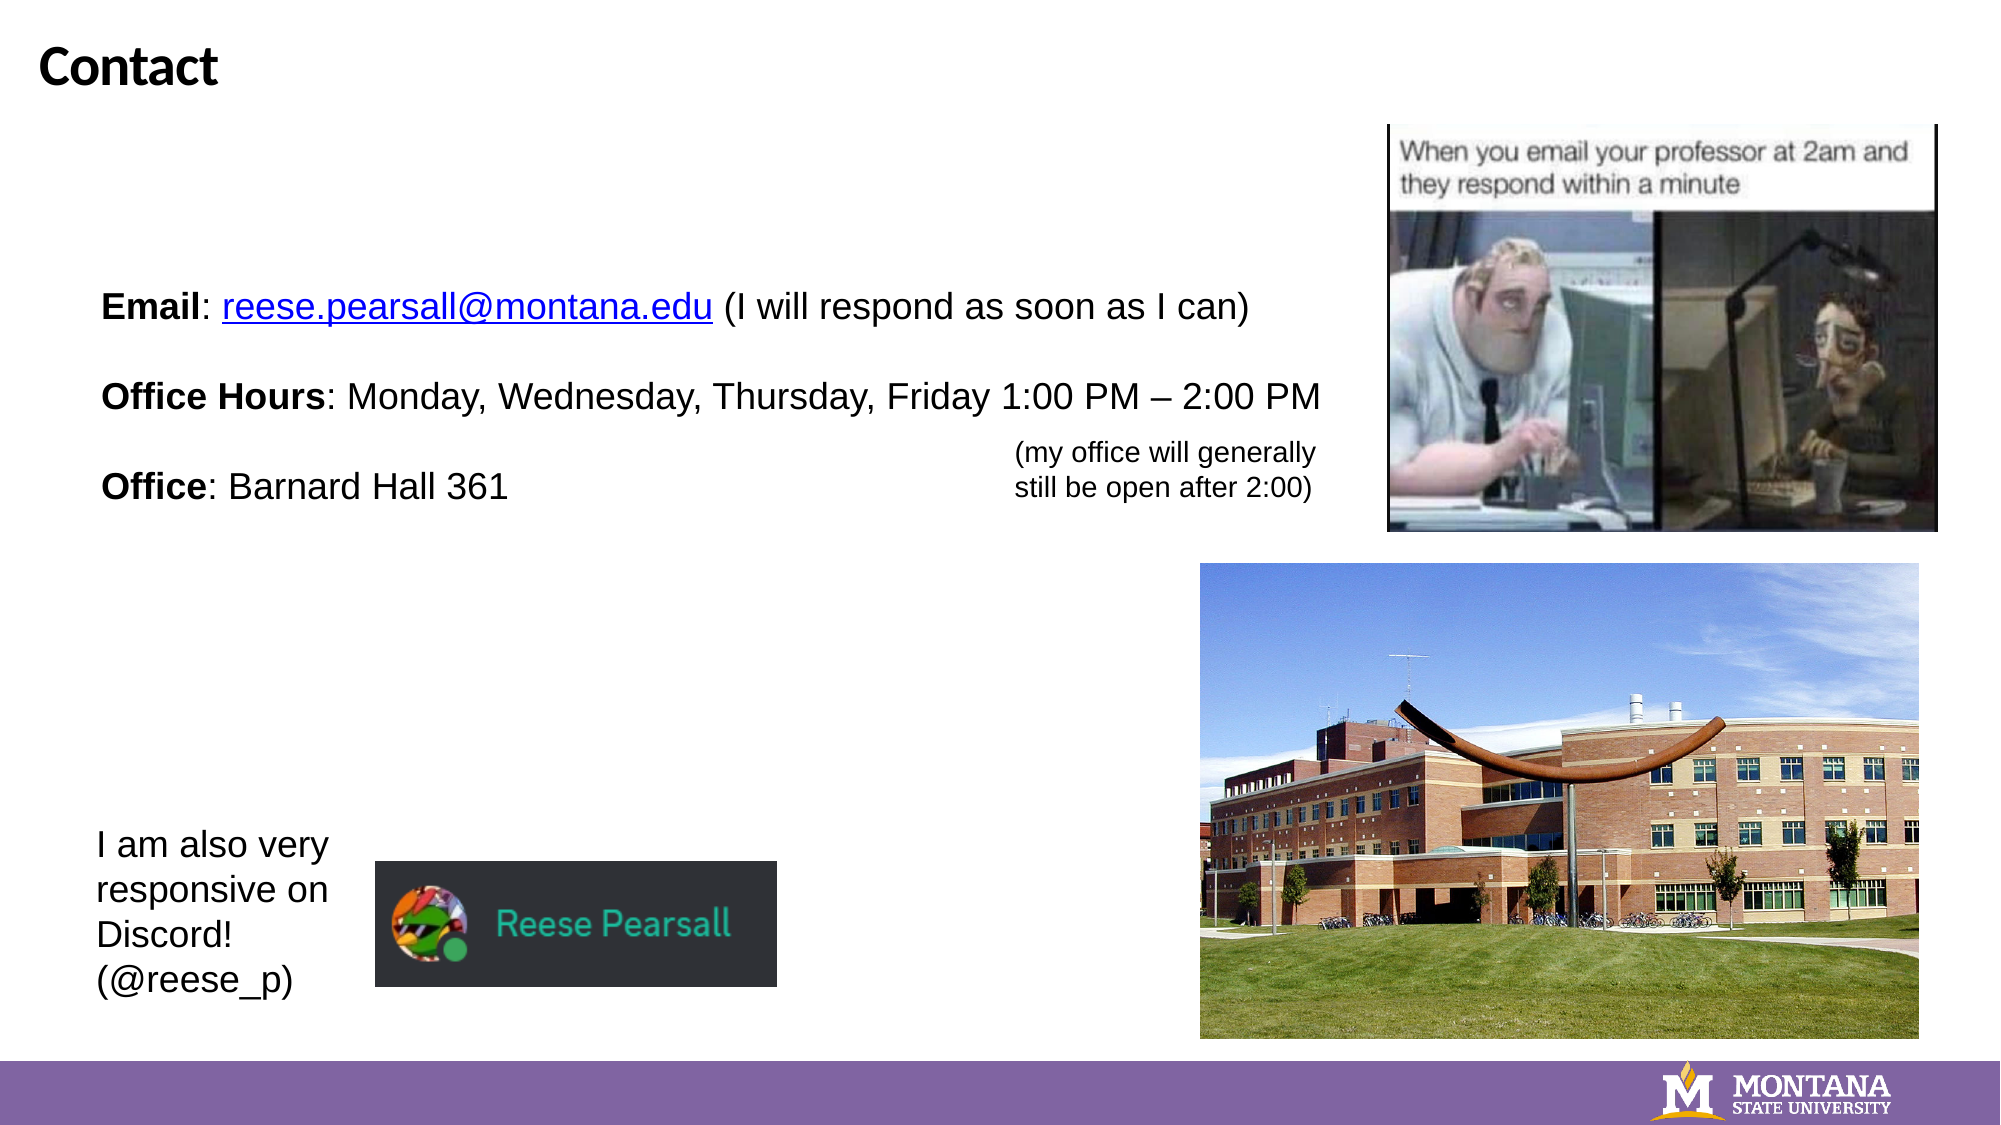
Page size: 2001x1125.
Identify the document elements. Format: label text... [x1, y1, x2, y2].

picture [374, 861, 777, 987]
text_box (my office will generally still be open after 2:00) [999, 426, 1363, 512]
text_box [0, 1060, 1647, 1125]
picture [1199, 563, 1919, 1039]
text_box I am also very responsive on Discord! (@reese_p) [81, 812, 469, 1008]
text_box Contact [37, 24, 913, 97]
picture [1649, 1060, 1892, 1122]
text_box Email: reese.pearsall@montana.edu (I will respond as soon as I can) Office Hours: Monday, Wednesday, Thursday, Friday 1:00 PM – 2:00 PM Office: Barnard Hall 361 [86, 274, 1338, 605]
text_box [1892, 1060, 2000, 1125]
picture [1387, 124, 1938, 533]
